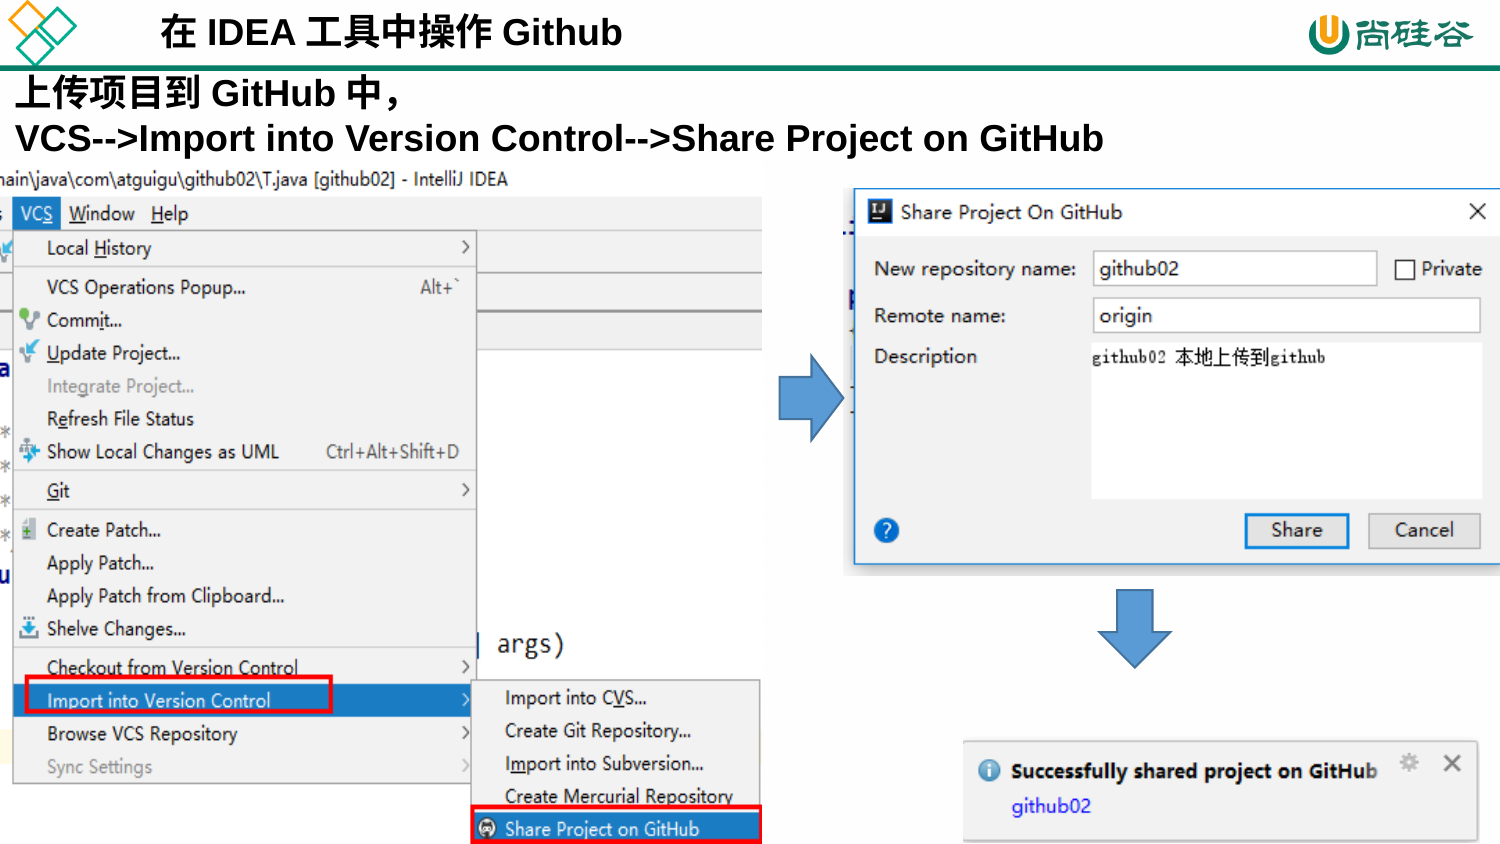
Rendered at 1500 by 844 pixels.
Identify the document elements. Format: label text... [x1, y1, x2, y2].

picture [0, 0, 145, 61]
text_box 上传项目到GitHub中， VCS-->Import into Version Control-->Share Project on GitHub [0, 61, 1500, 167]
text_box [1096, 589, 1173, 670]
text_box 在IDEA工具中操作Github [145, 0, 1281, 61]
text_box [778, 352, 843, 444]
picture [0, 161, 1500, 844]
picture [1281, 0, 1500, 61]
